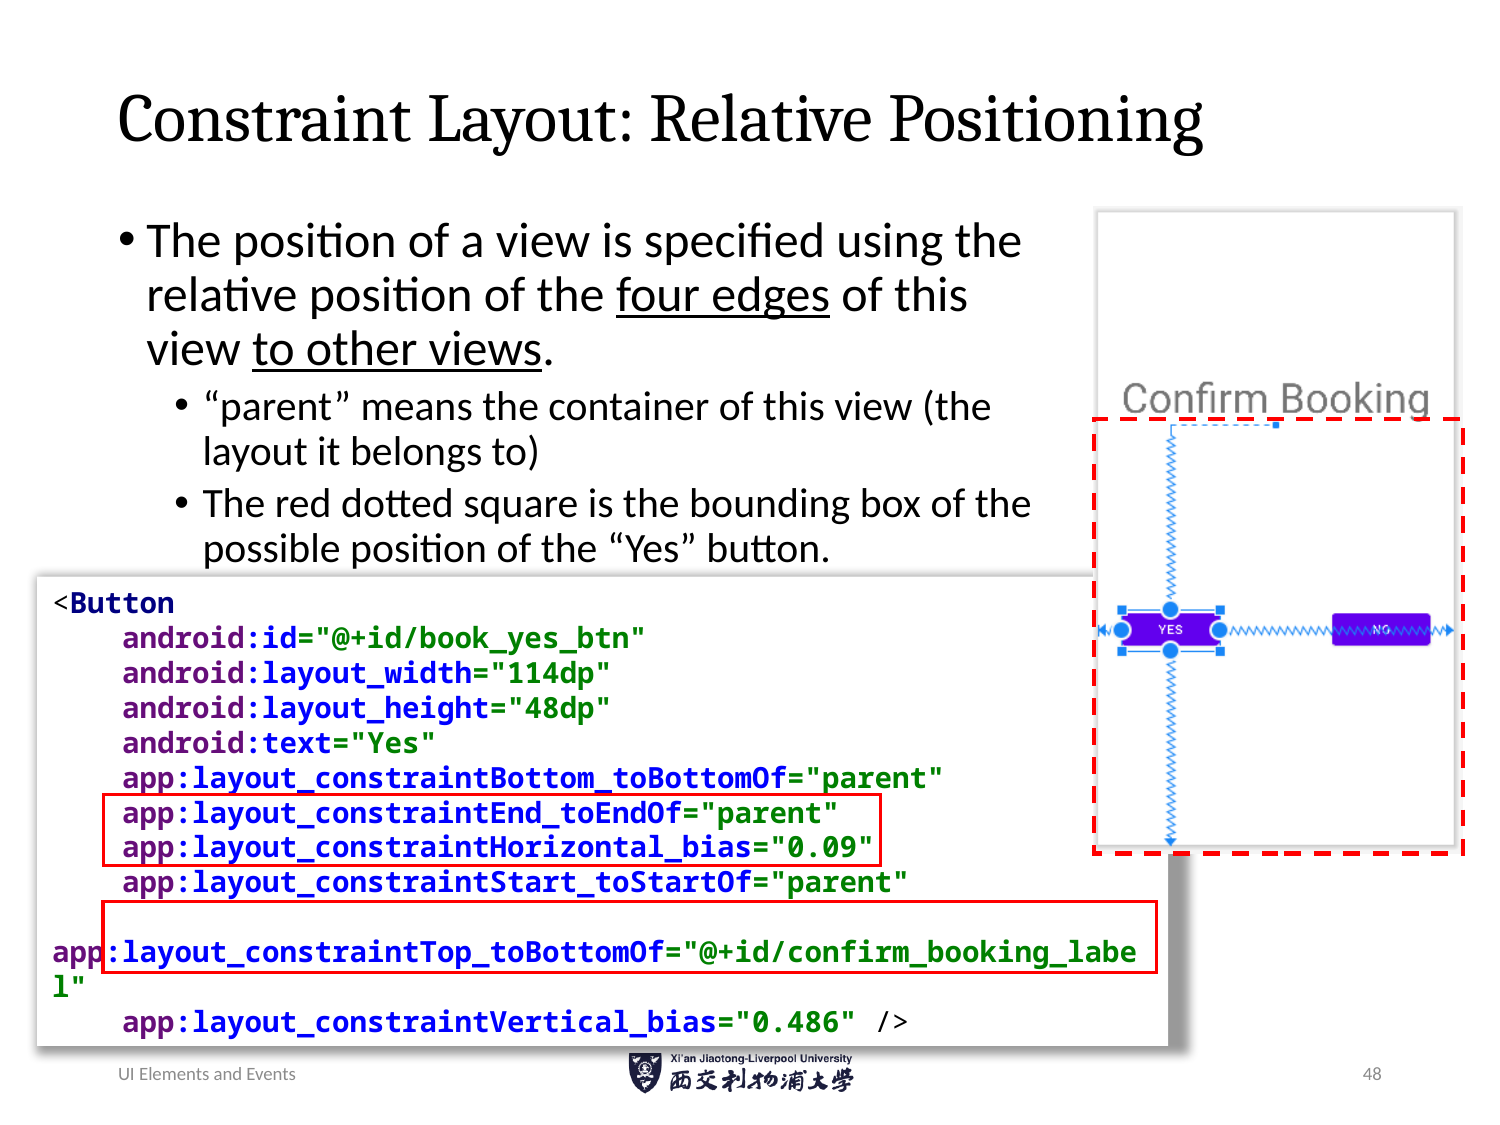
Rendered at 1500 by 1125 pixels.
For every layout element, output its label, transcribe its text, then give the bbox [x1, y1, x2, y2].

slide_number UI Elements and Events [103, 1063, 441, 1103]
text_box <Button android:id="@+id/book_yes_btn" android:layout_width="114dp" android:layout_height="48dp" android:text="Yes" app:layout_constraintBottom_toBottomOf="parent" app:layout_constraintEnd_toEndOf="parent" app:layout_constraintHorizontal_bias="0.09" app:layout_constraintStart_toStartOf="parent" app:layout_constraintTop_toBottomOf="@+id/confirm_booking_label" app:layout_constraintVertical_bias="0.486" /> [37, 576, 1169, 1046]
picture [1093, 206, 1463, 854]
text_box [102, 901, 1157, 974]
slide_number 48 [1059, 1042, 1397, 1103]
title Constraint Layout: Relative Positioning [103, 59, 1397, 178]
picture [625, 1049, 857, 1096]
list The position of a view is specified using the relative position of the four edges of this view to other views. “parent” means the container of this view (the layout it belongs to) The red dotted square is the bounding box of the possible position of the “Yes” button. [103, 206, 1082, 568]
text_box [102, 794, 881, 866]
